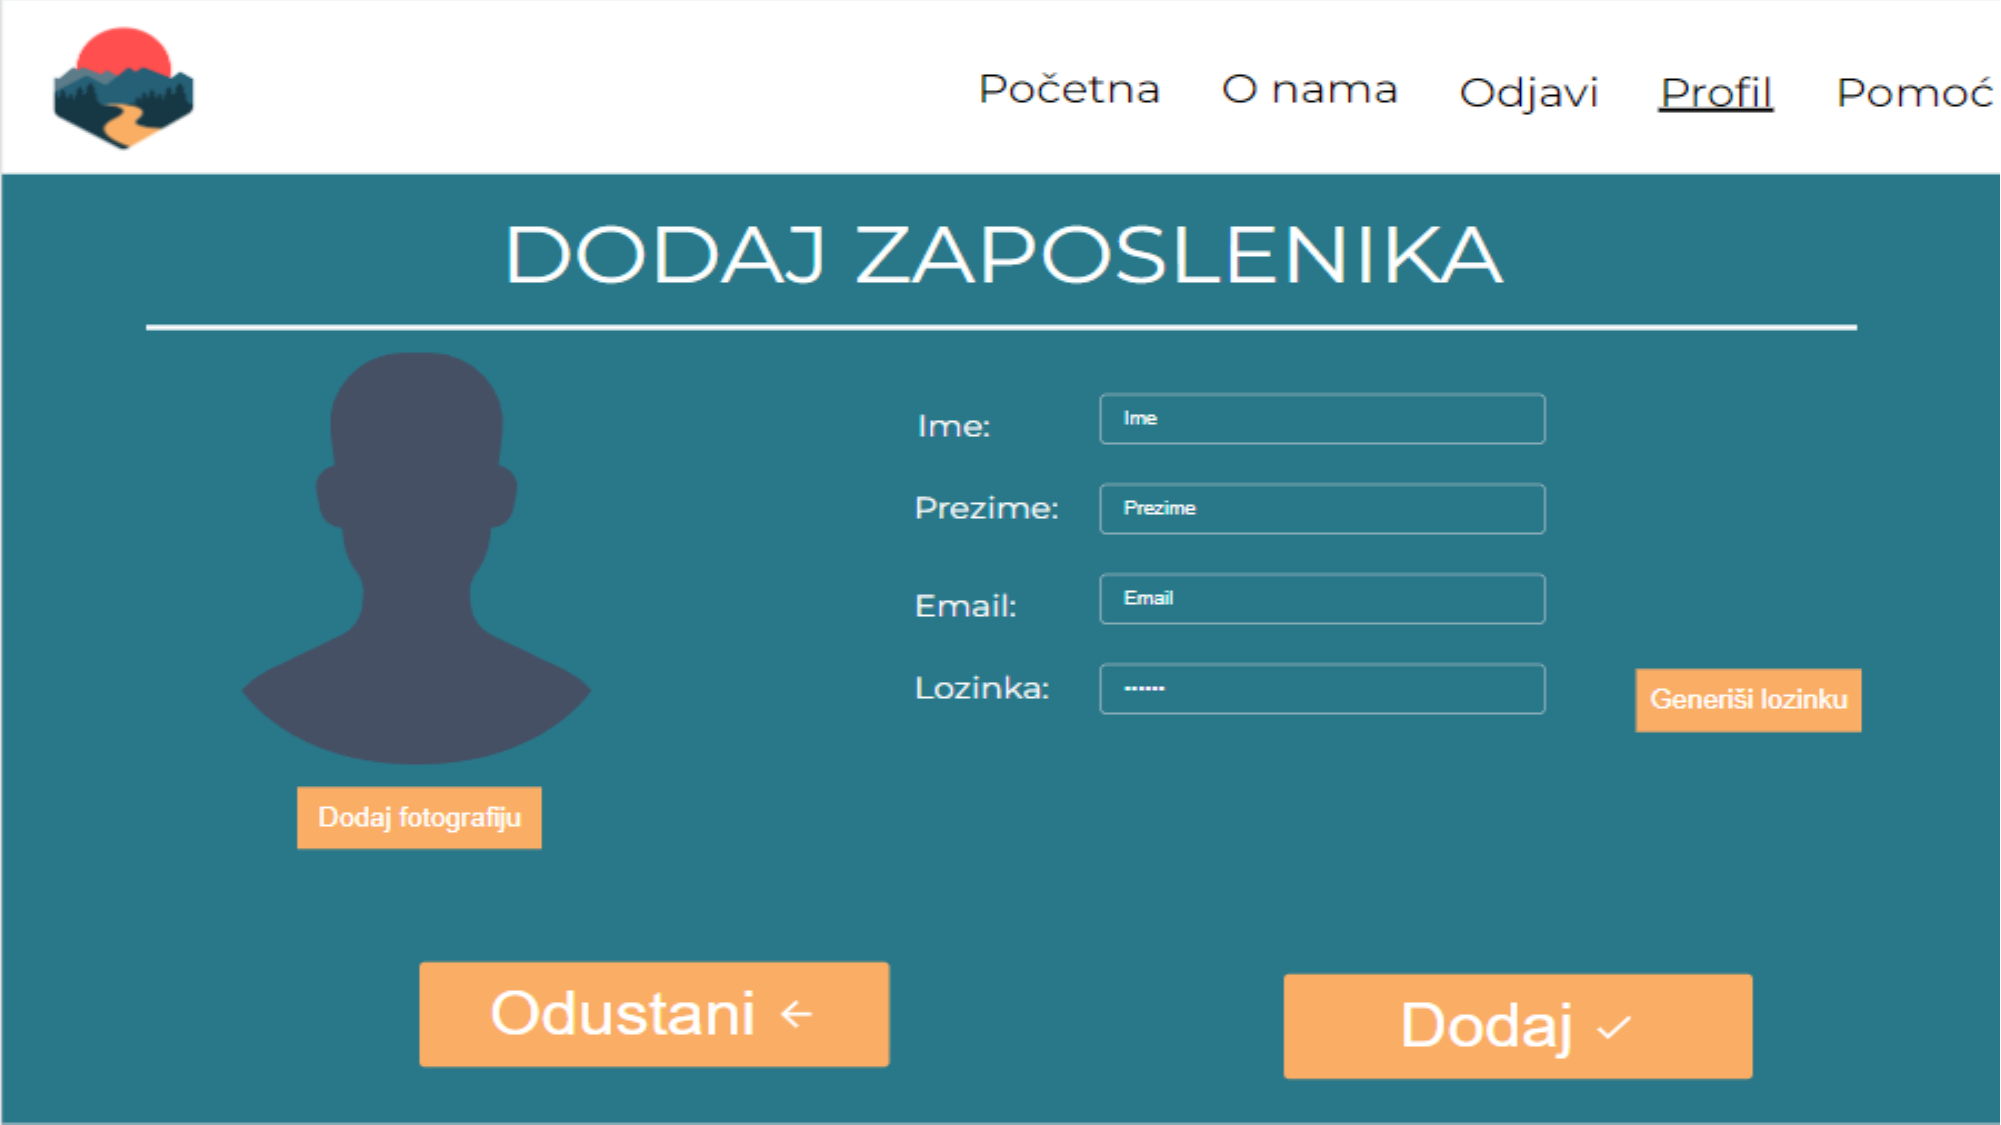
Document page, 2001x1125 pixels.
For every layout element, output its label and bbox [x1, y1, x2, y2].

list [0, 0, 2000, 1125]
